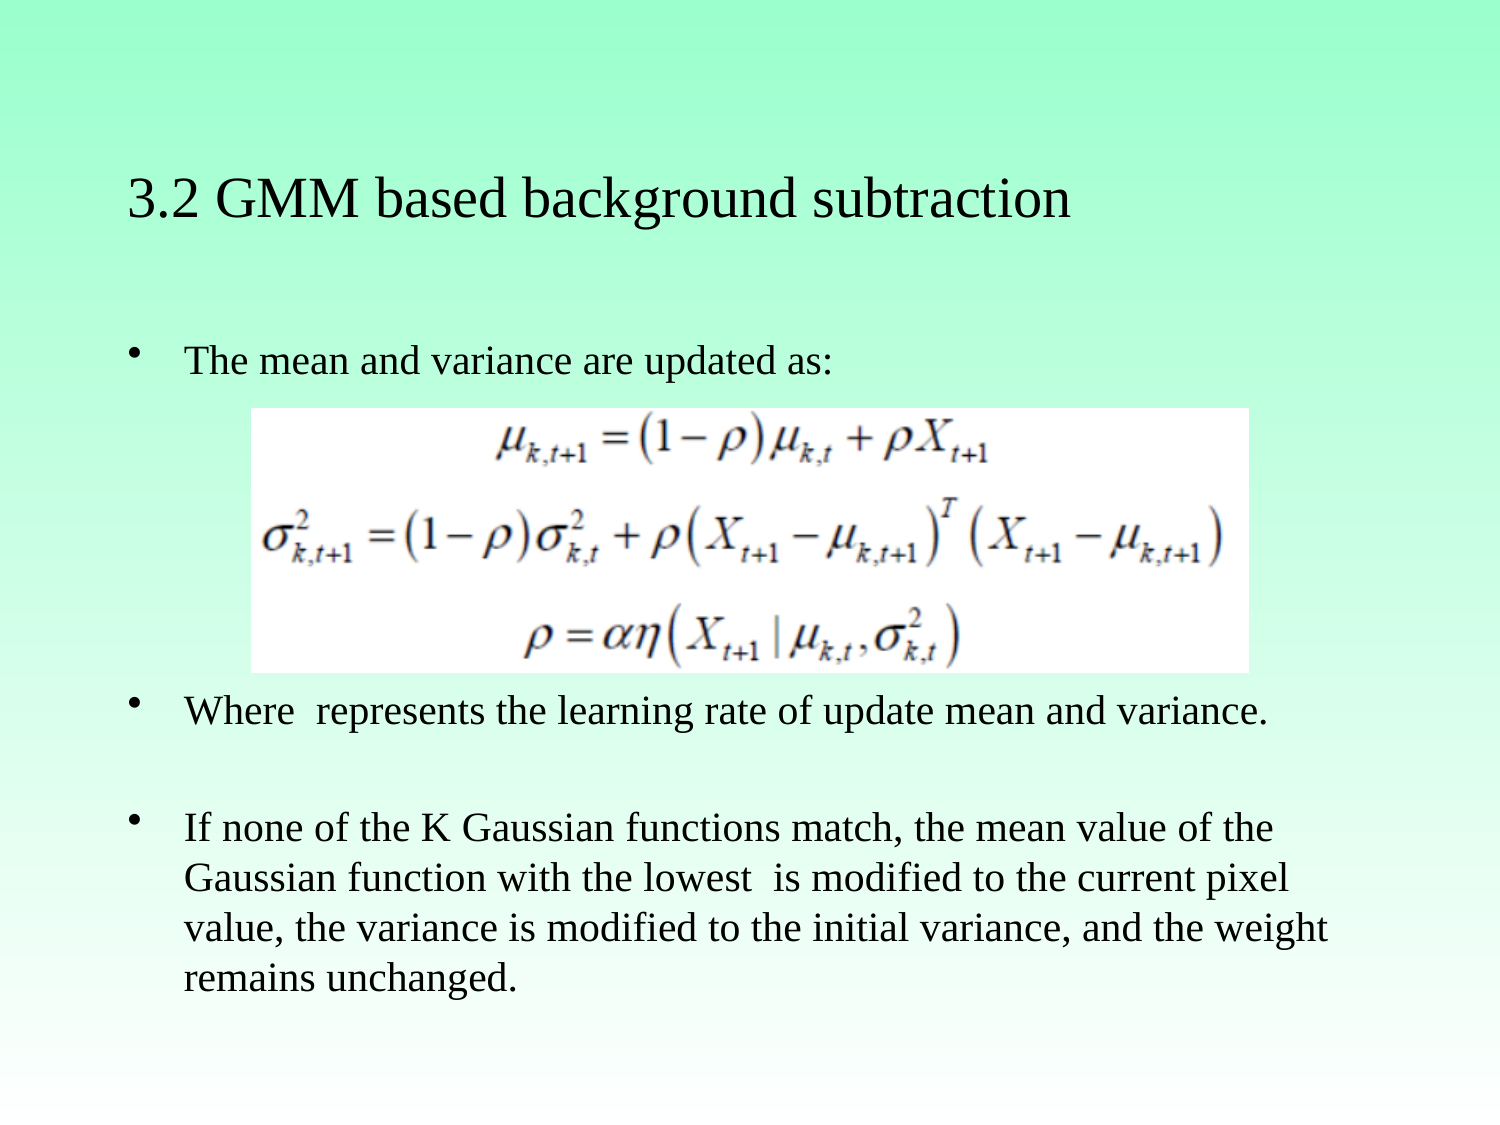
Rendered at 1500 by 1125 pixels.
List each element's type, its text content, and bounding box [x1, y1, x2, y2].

picture [251, 408, 1249, 674]
title 3.2 GMM based background subtraction [112, 99, 1388, 288]
